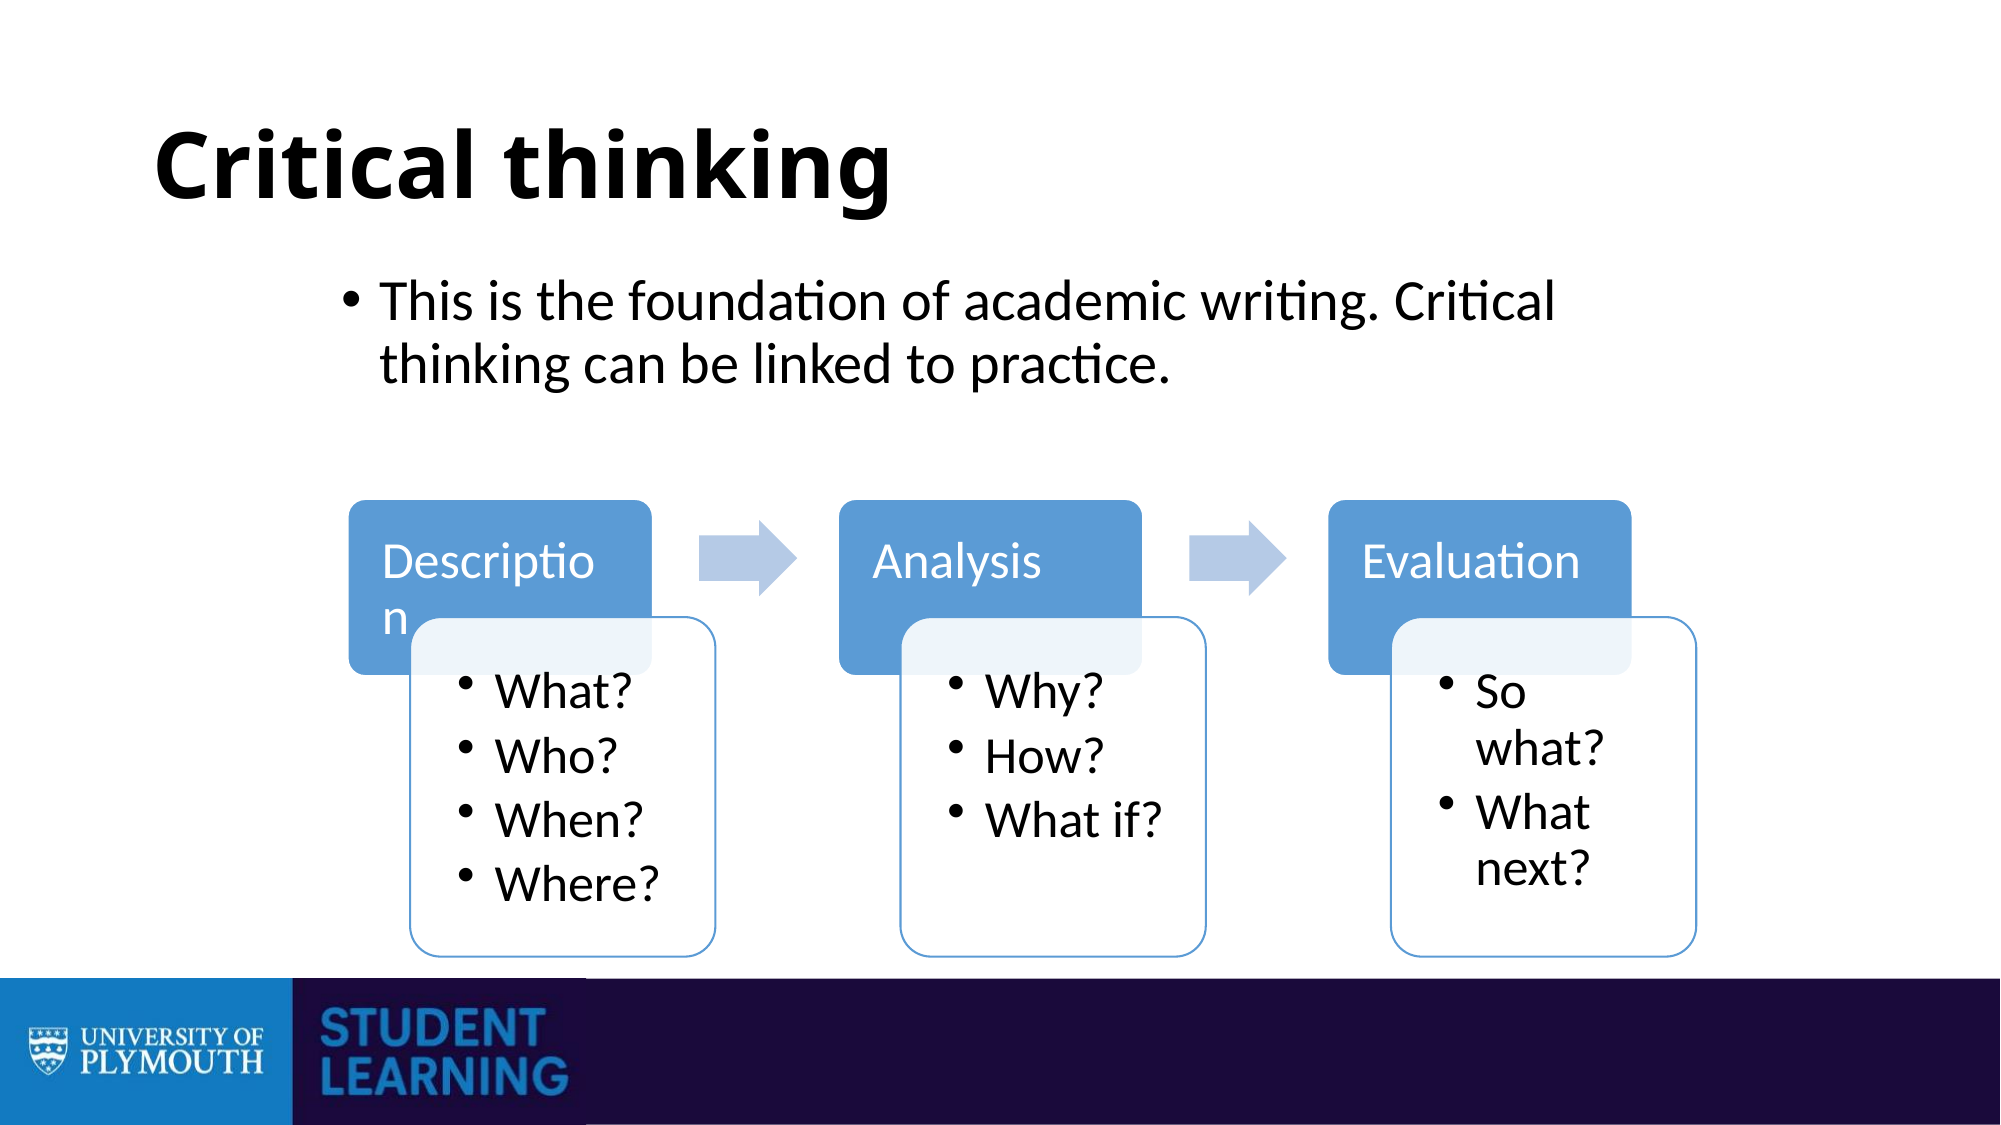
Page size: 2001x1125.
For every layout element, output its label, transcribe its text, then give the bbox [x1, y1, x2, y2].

list This is the foundation of academic writing. Critical thinking can be linked to practice. [326, 262, 1677, 1005]
title Critical thinking [137, 59, 1863, 278]
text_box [346, 479, 1697, 976]
picture [0, 978, 586, 1125]
